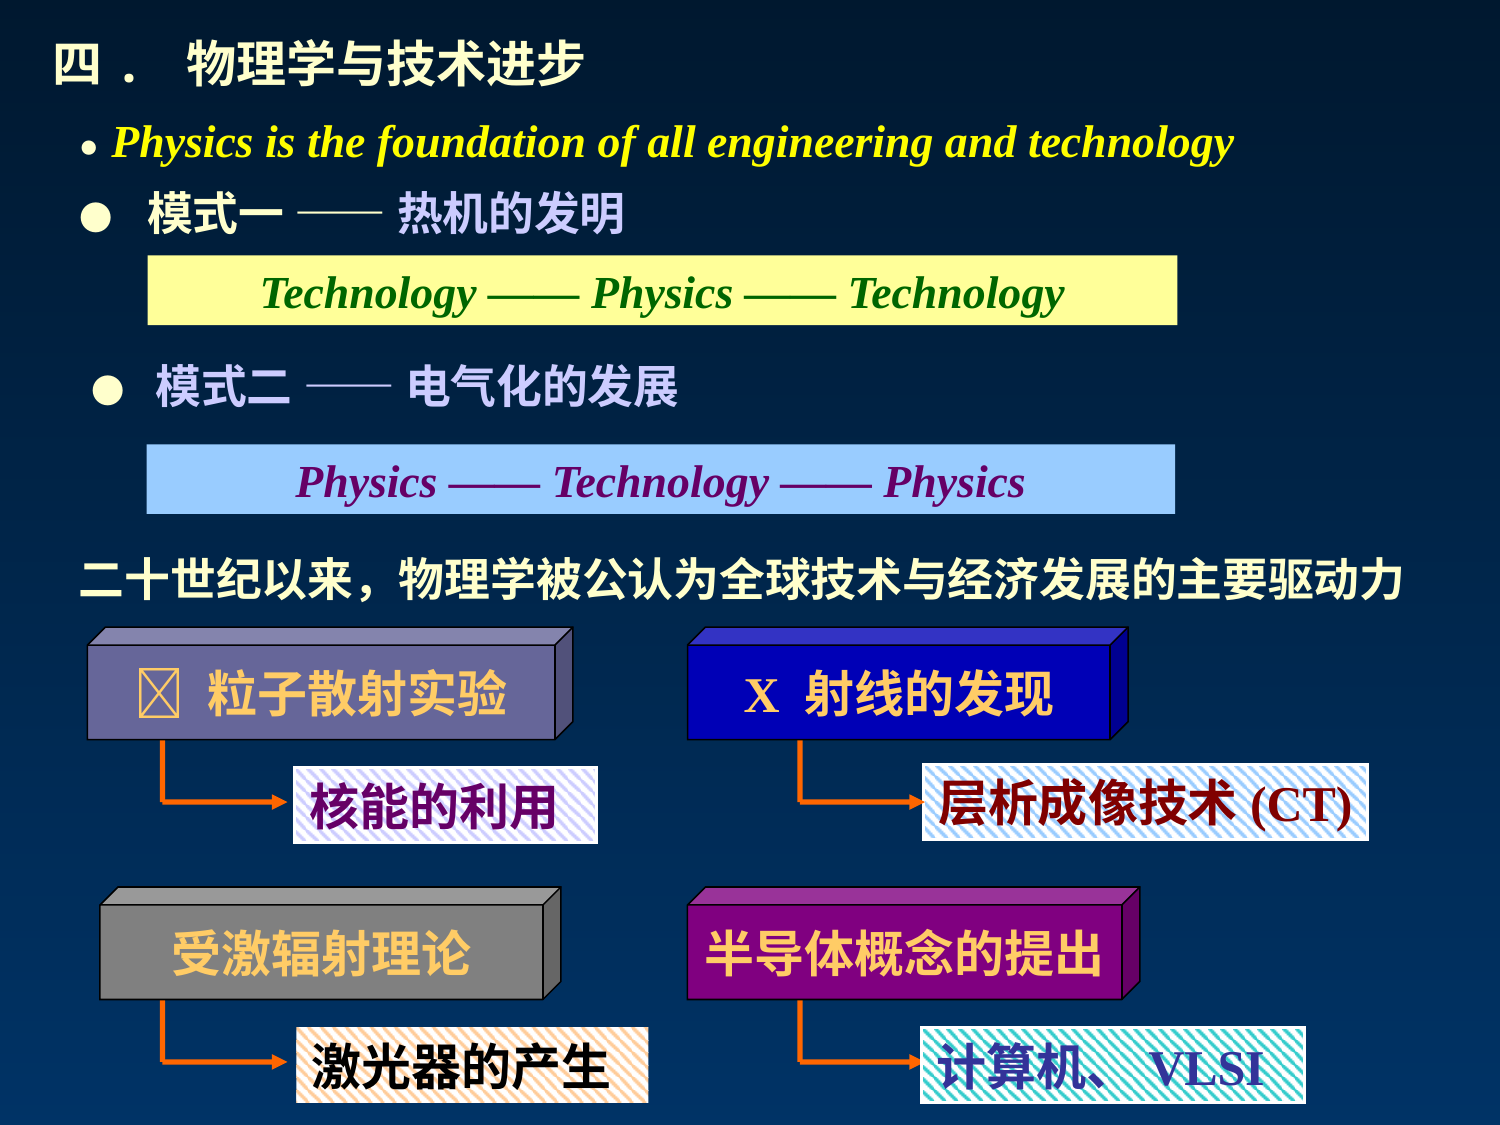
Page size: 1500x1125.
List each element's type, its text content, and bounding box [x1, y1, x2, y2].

text_box 受激辐射理论 [99, 887, 561, 1000]
text_box Physics —— Technology —— Physics [146, 444, 1176, 514]
text_box 层析成像技术(CT) [923, 764, 1368, 840]
text_box ● 模式二 —— 电气化的发展 [76, 350, 1152, 420]
text_box  粒子散射实验 [87, 627, 573, 740]
text_box ● Physics is the foundation of all engineering and technology [64, 99, 1500, 175]
text_box 二十世纪以来，物理学被公认为全球技术与经济发展的主要驱动力 [29, 527, 1471, 614]
text_box Technology —— Physics —— Technology [147, 255, 1178, 326]
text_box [799, 739, 926, 803]
text_box 四. 物理学与技术进步 [37, 24, 1488, 100]
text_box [162, 999, 288, 1063]
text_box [162, 739, 288, 803]
text_box 核能的利用 [294, 767, 597, 843]
text_box [87, 627, 571, 645]
text_box 半导体概念的提出 [687, 887, 1140, 1000]
text_box [100, 887, 559, 904]
text_box 计算机、VLSI [921, 1027, 1305, 1103]
text_box ● 模式一 —— 热机的发明 [64, 175, 1190, 248]
text_box [688, 887, 1138, 904]
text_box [799, 999, 926, 1063]
text_box 激光器的产生 [296, 1027, 649, 1103]
text_box [687, 627, 1127, 645]
text_box X 射线的发现 [687, 627, 1129, 740]
